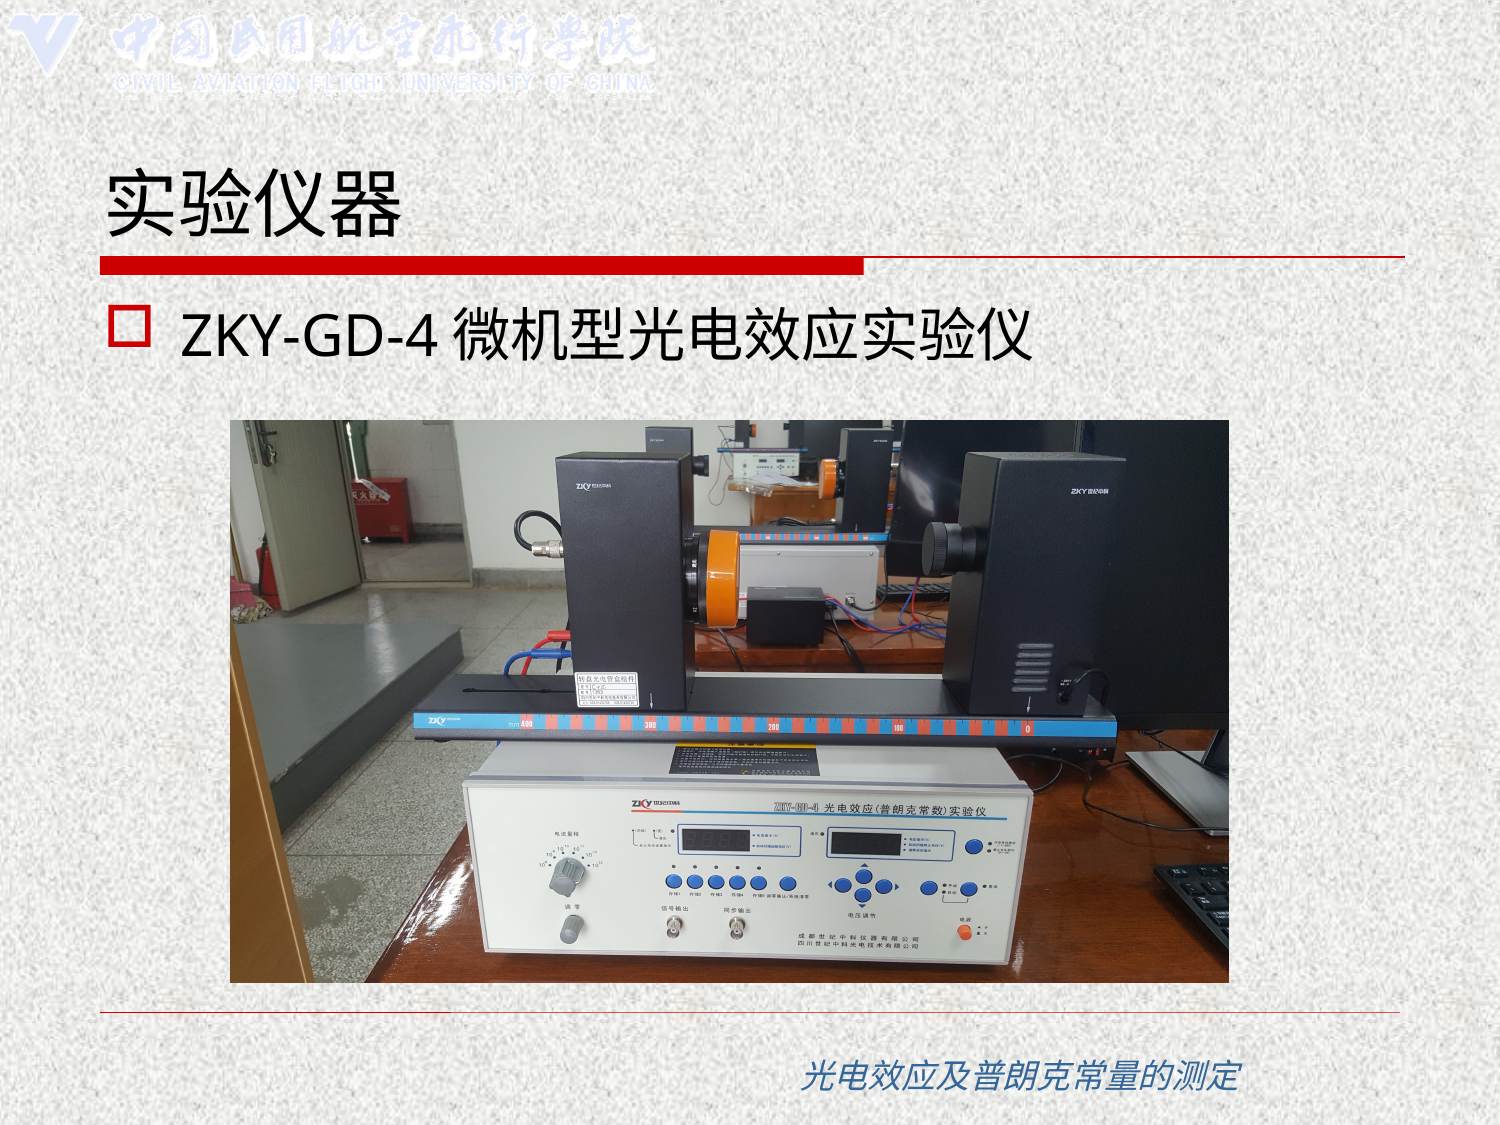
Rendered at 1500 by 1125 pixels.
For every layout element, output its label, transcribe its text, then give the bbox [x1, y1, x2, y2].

title 实验仪器 [88, 54, 1402, 255]
list ZKY-GD-4微机型光电效应实验仪 [88, 290, 1402, 629]
picture [0, 0, 1500, 1125]
